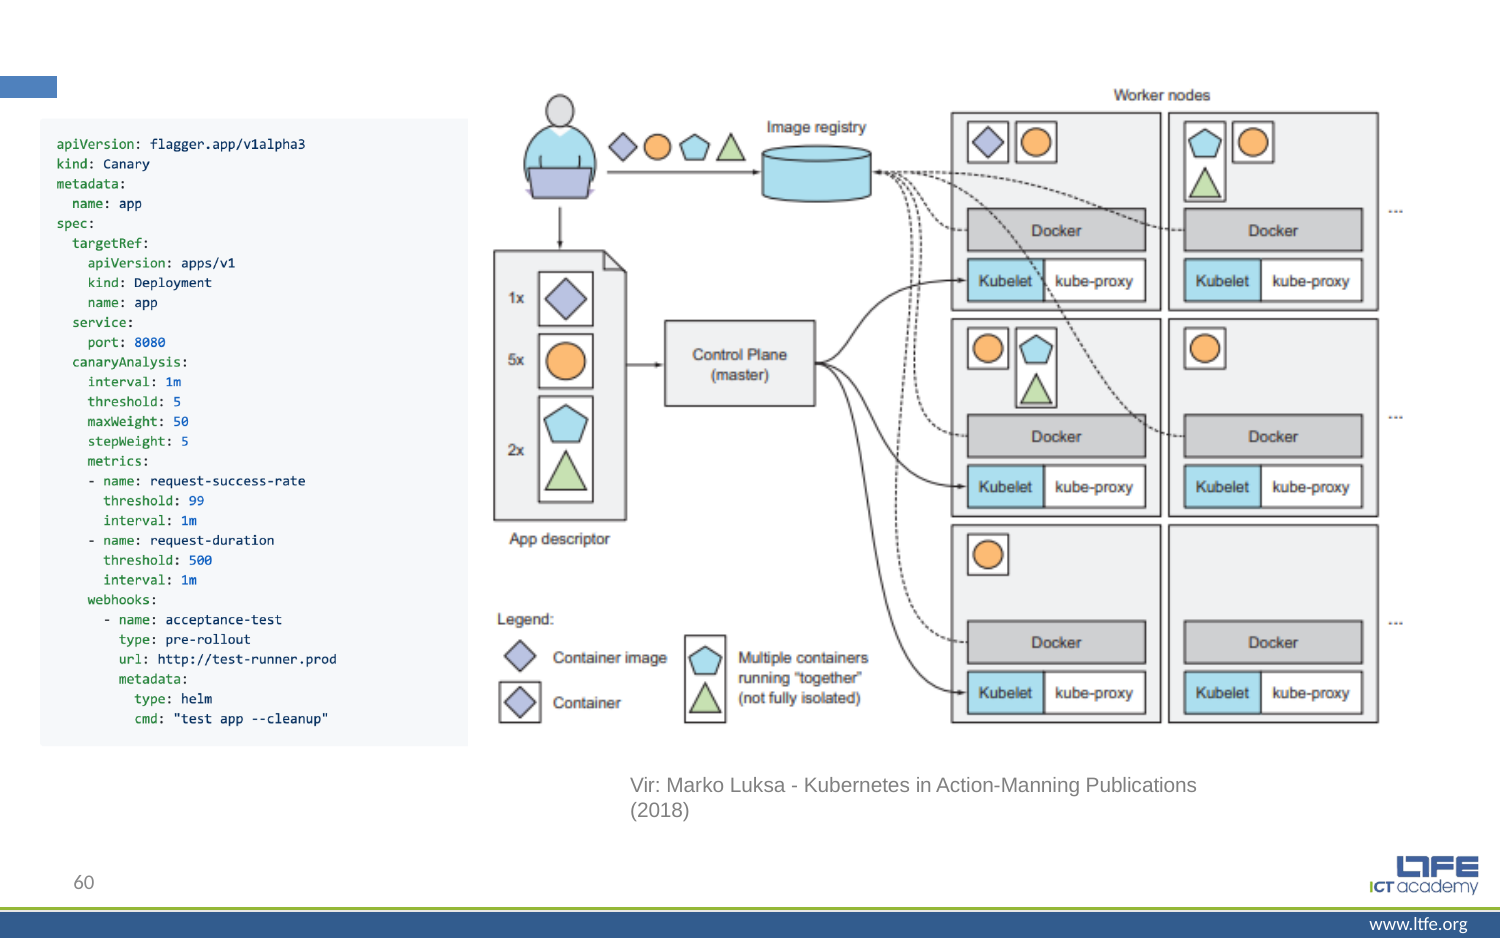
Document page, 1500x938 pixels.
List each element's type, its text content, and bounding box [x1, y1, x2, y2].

picture [0, 0, 1500, 938]
text_box Vir: Marko Luksa - Kubernetes in Action-Manning Publications (2018) [615, 763, 1253, 829]
slide_number 60 [58, 856, 199, 907]
